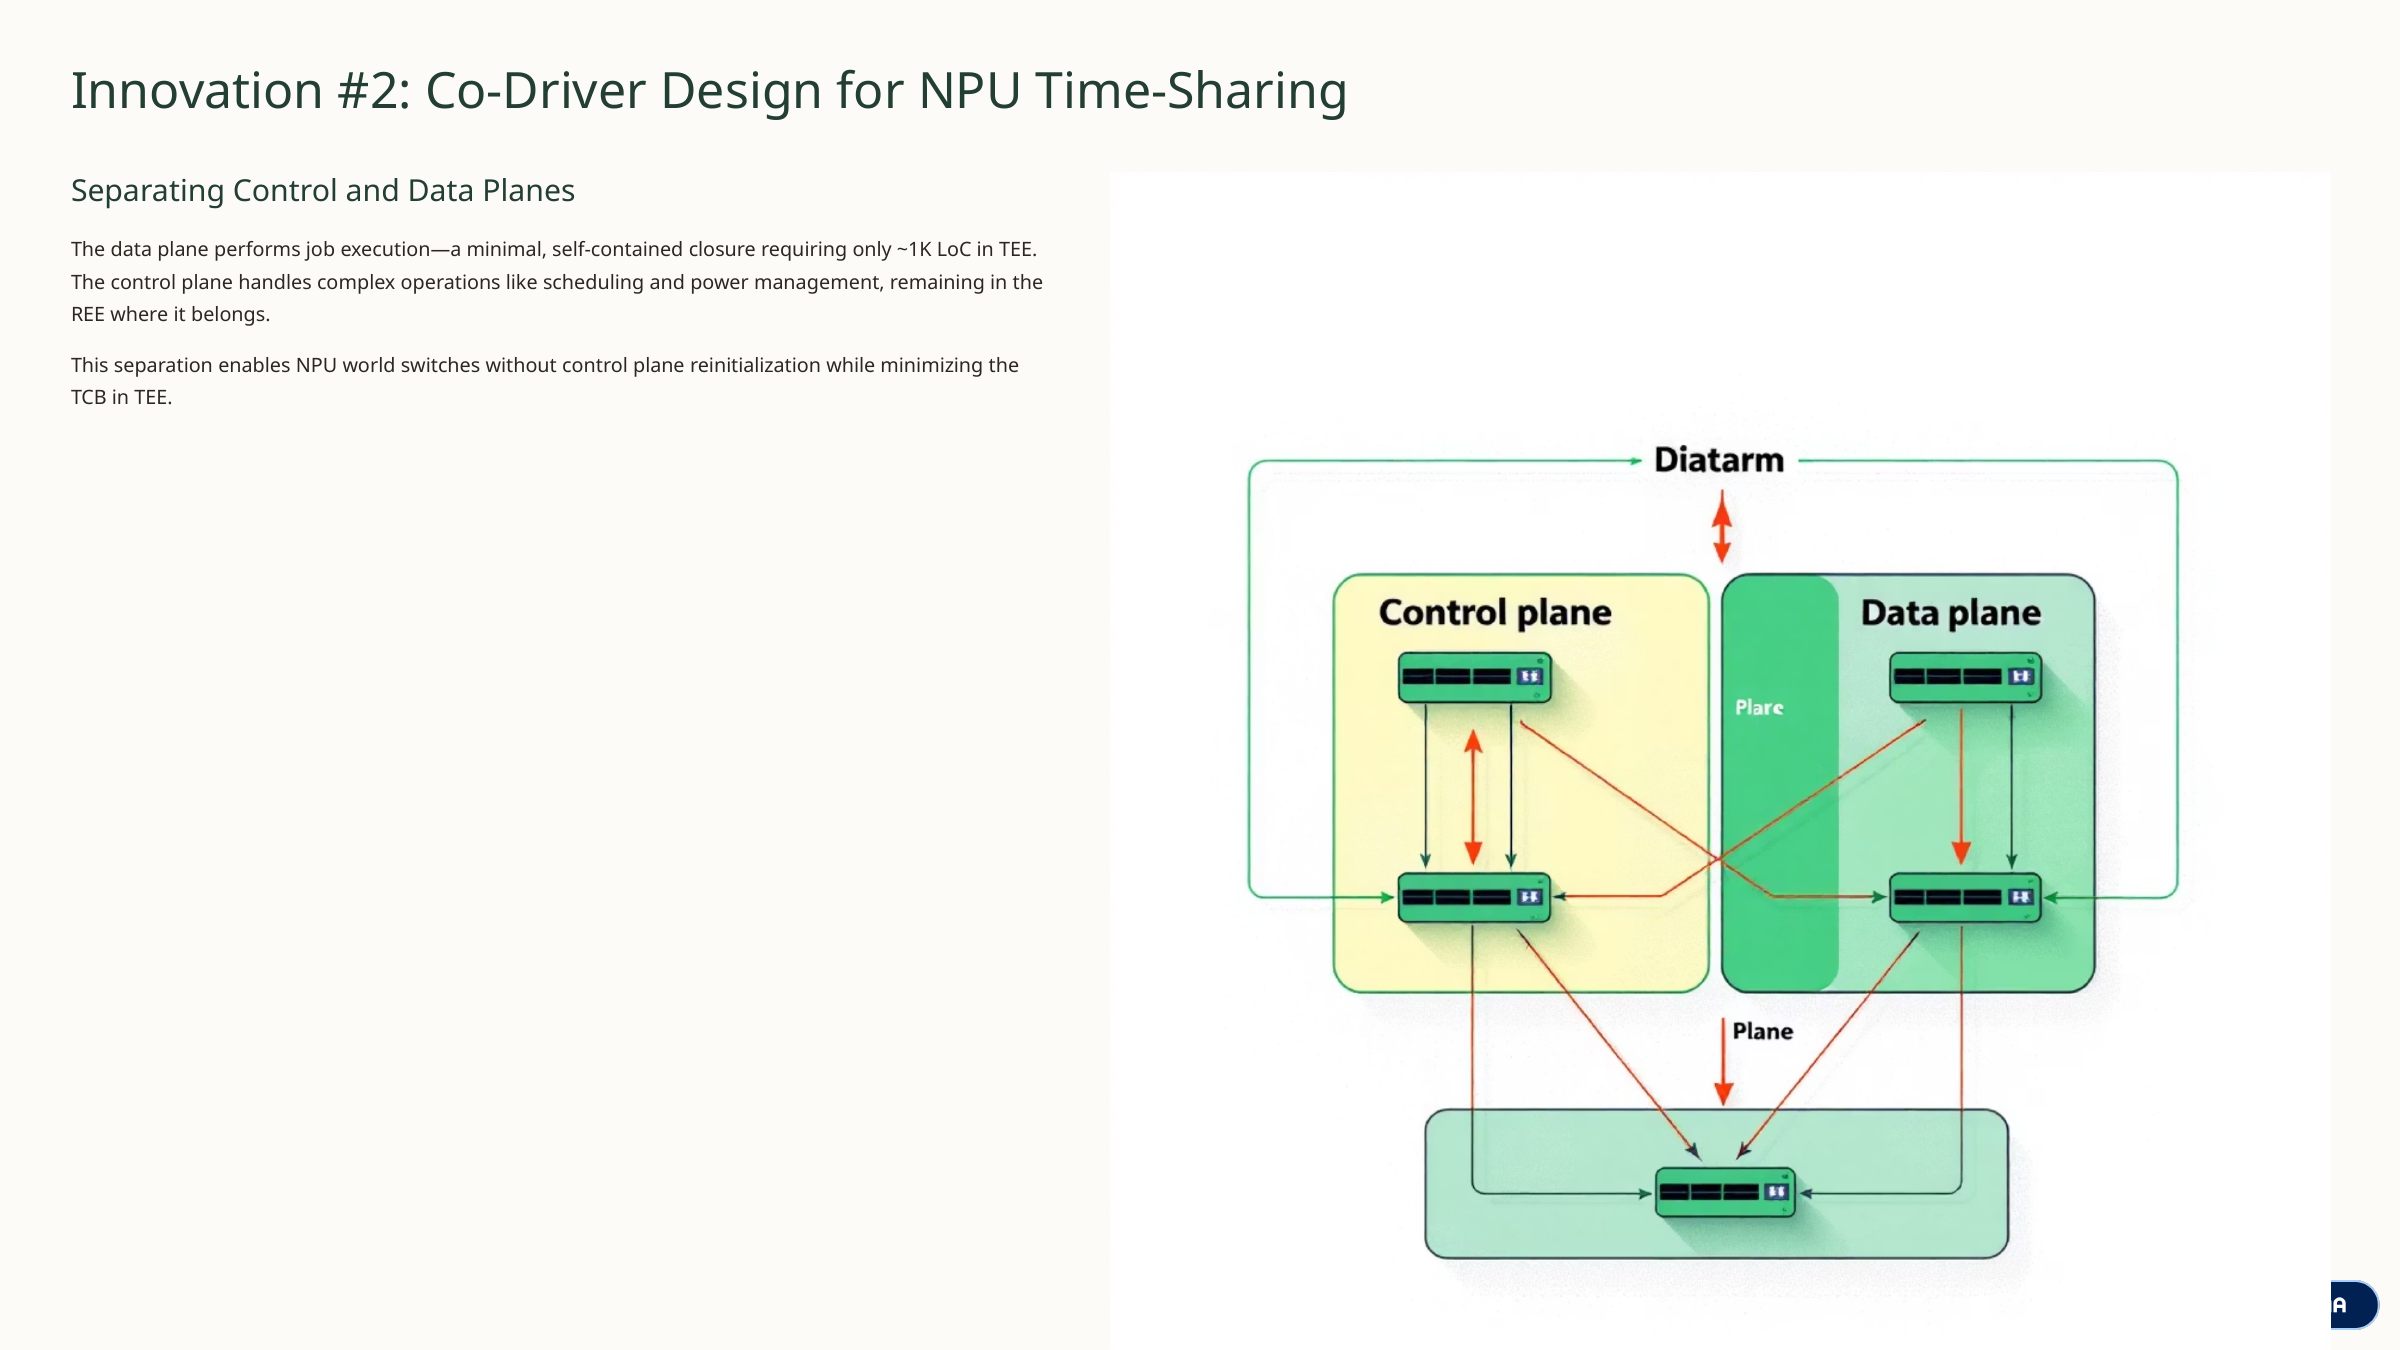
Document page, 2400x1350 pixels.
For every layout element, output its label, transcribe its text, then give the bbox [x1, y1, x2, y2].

text_box Innovation #2: Co-Driver Design for NPU Time-Sharing [71, 55, 1319, 120]
text_box This separation enables NPU world switches without control plane reinitialization while minimizing the TCB in TEE. [71, 344, 1060, 410]
text_box The data plane performs job execution—a minimal, self-contained closure requiring only ~1K LoC in TEE. The control plane handles complex operations like scheduling and power management, remaining in the REE where it belongs. [71, 228, 1060, 326]
text_box Separating Control and Data Planes [71, 170, 553, 209]
picture [1110, 172, 2389, 1350]
